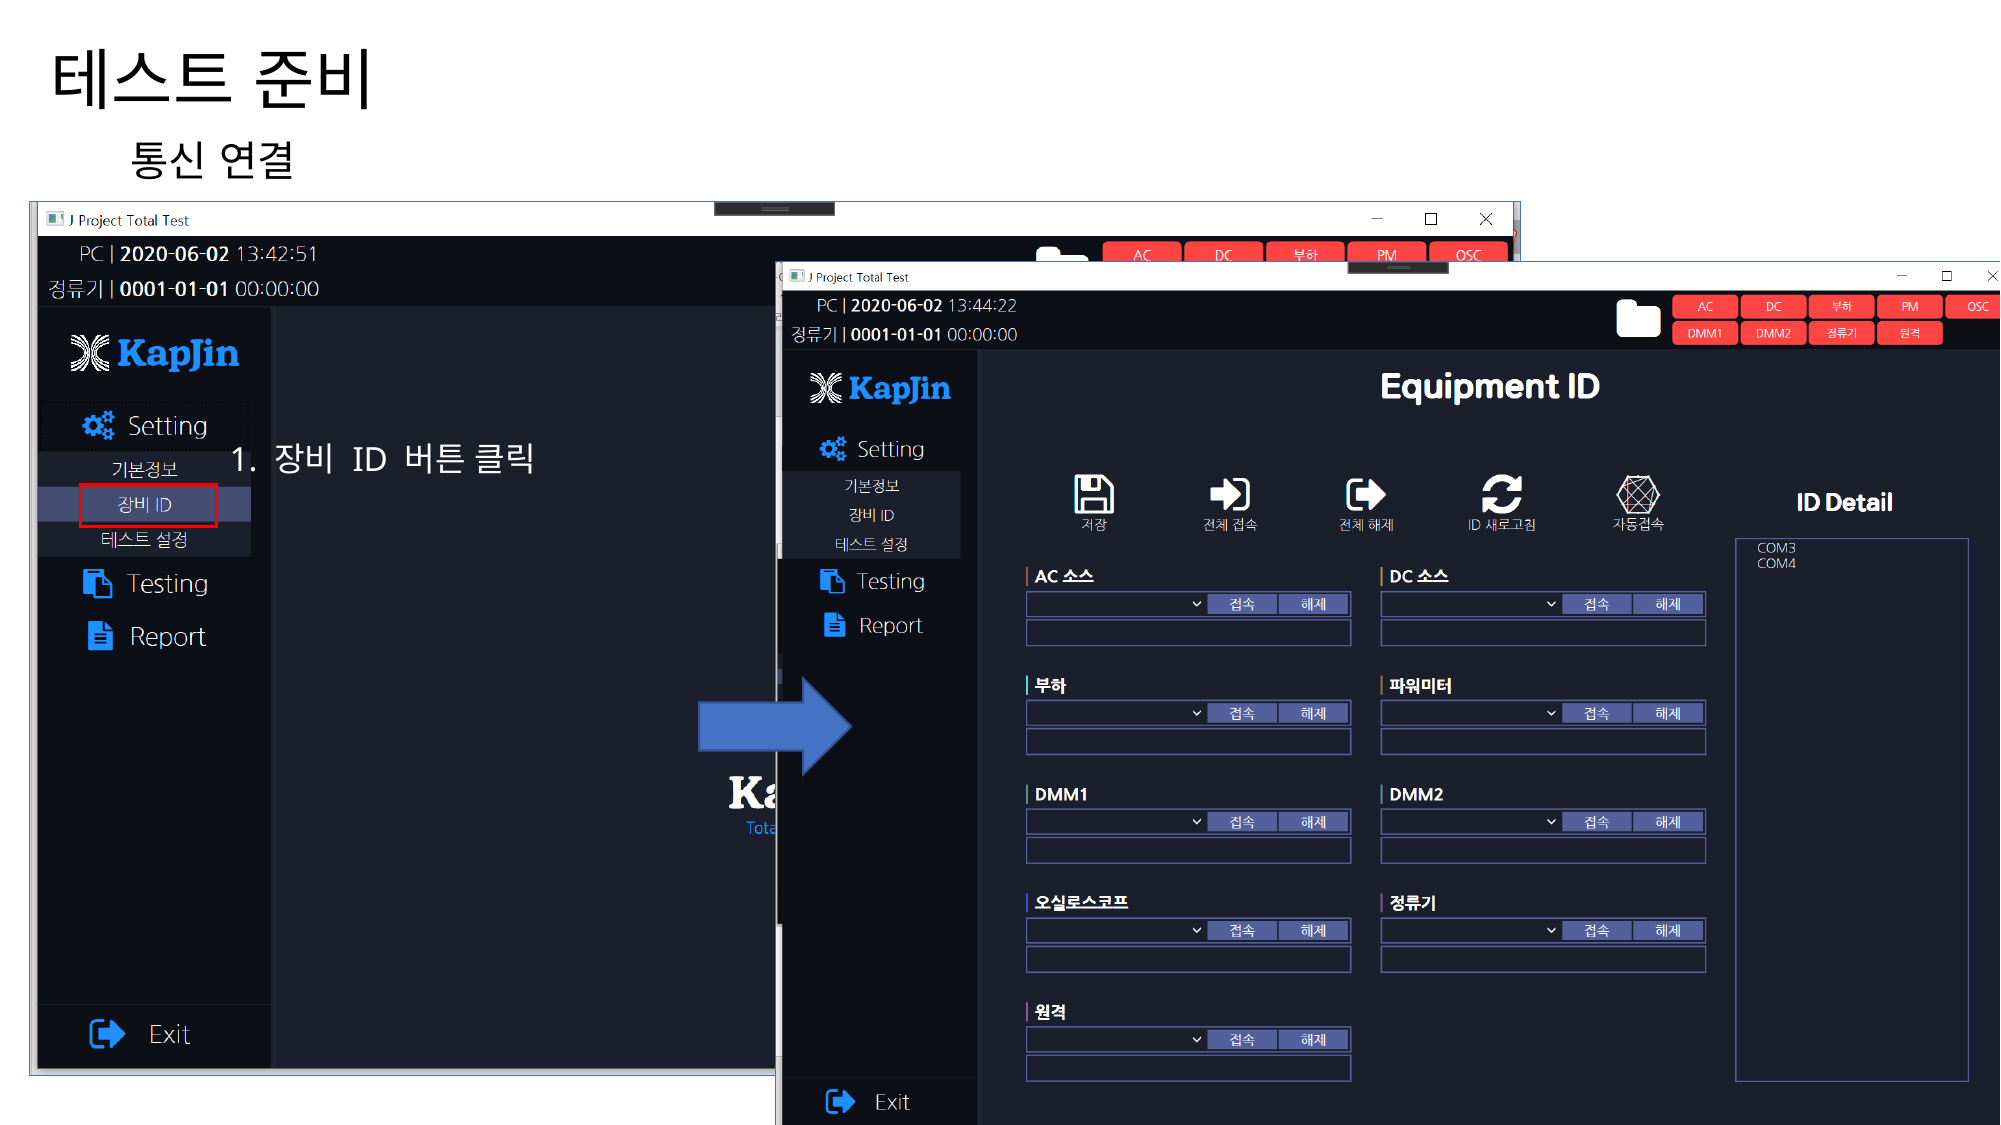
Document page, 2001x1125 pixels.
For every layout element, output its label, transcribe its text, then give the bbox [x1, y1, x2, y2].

text_box 테스트 준비 [35, 31, 392, 126]
picture [29, 201, 2000, 1125]
text_box 통신 연결 [115, 127, 311, 192]
